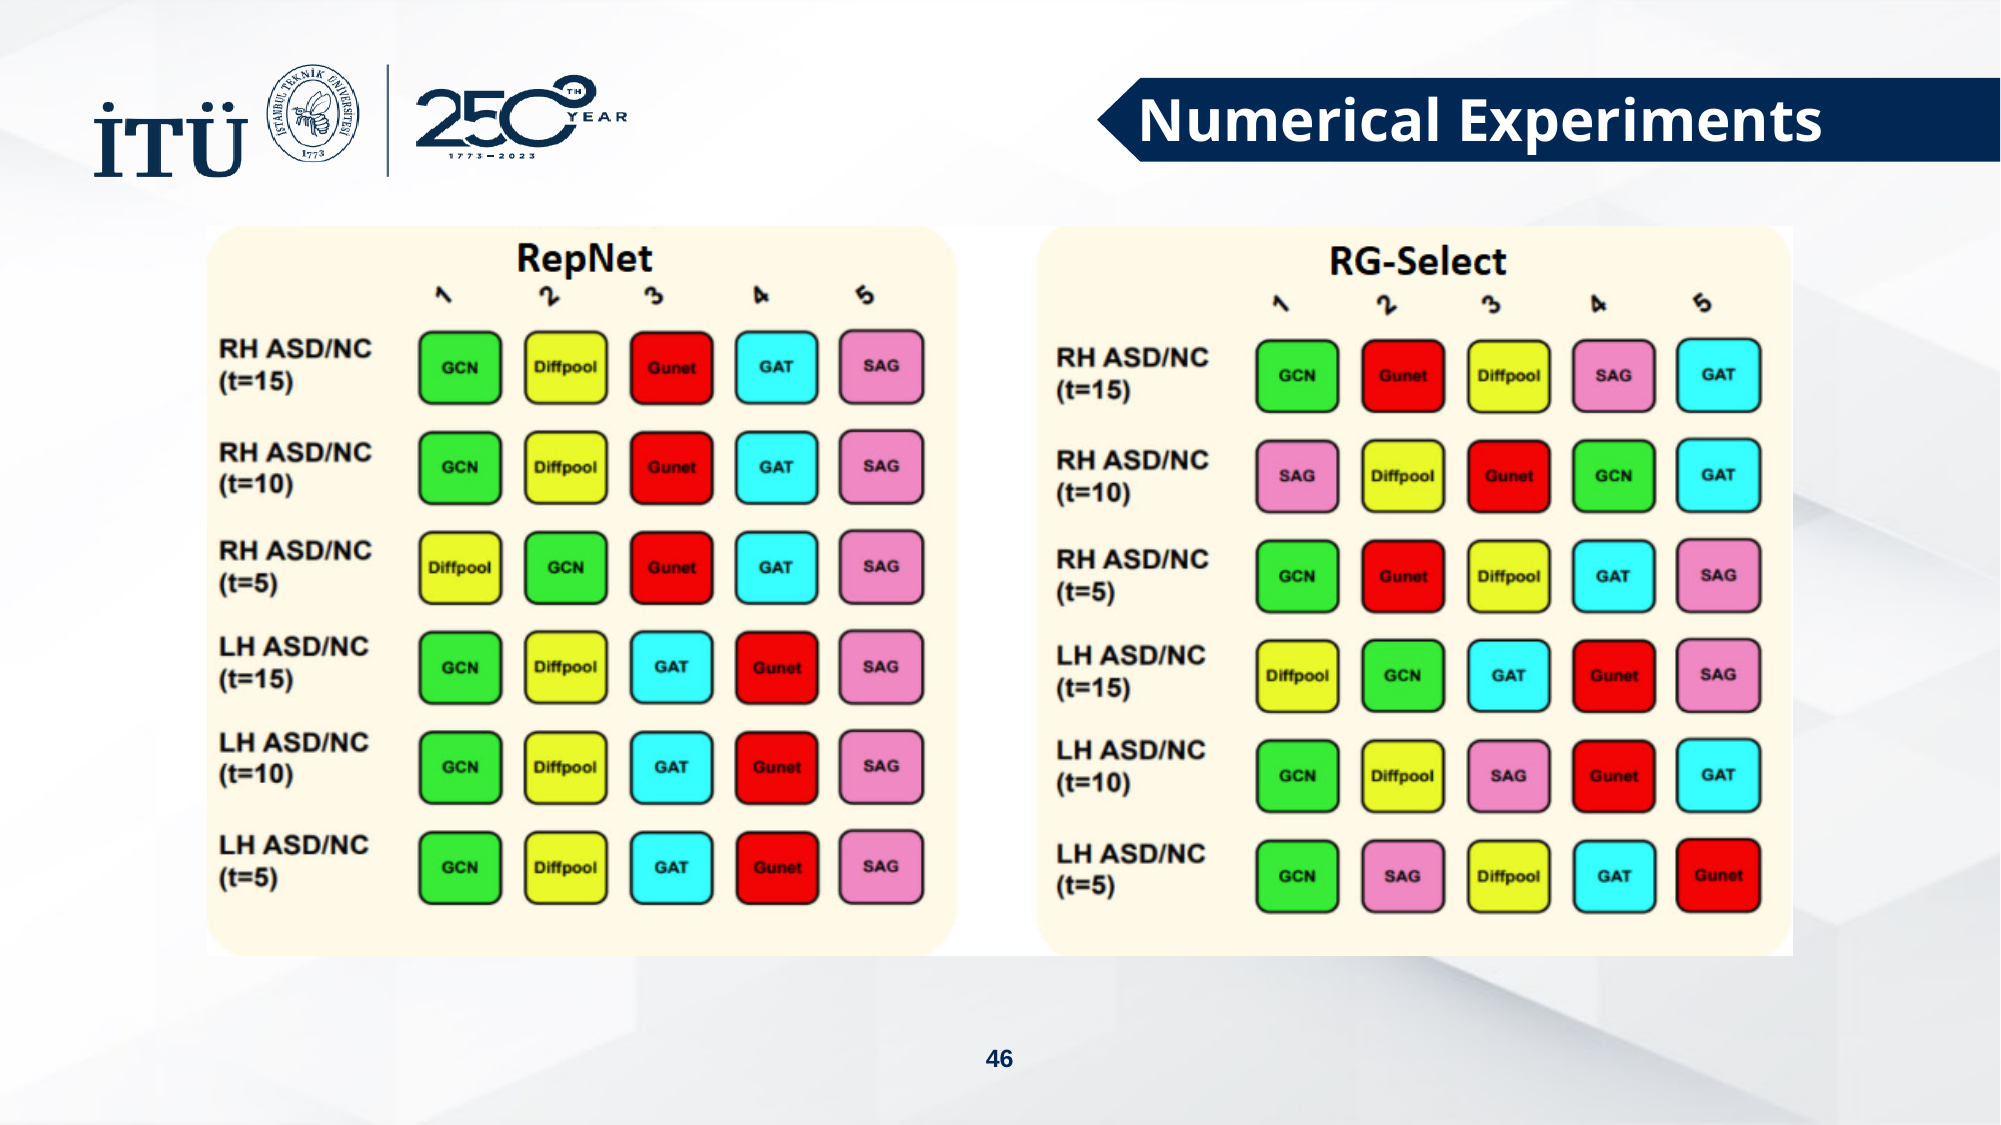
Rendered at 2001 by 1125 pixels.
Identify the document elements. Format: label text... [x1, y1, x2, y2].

text_box Numerical Experiments [1123, 76, 1839, 161]
text_box 46 [788, 1035, 1212, 1081]
picture [0, 0, 2001, 1125]
